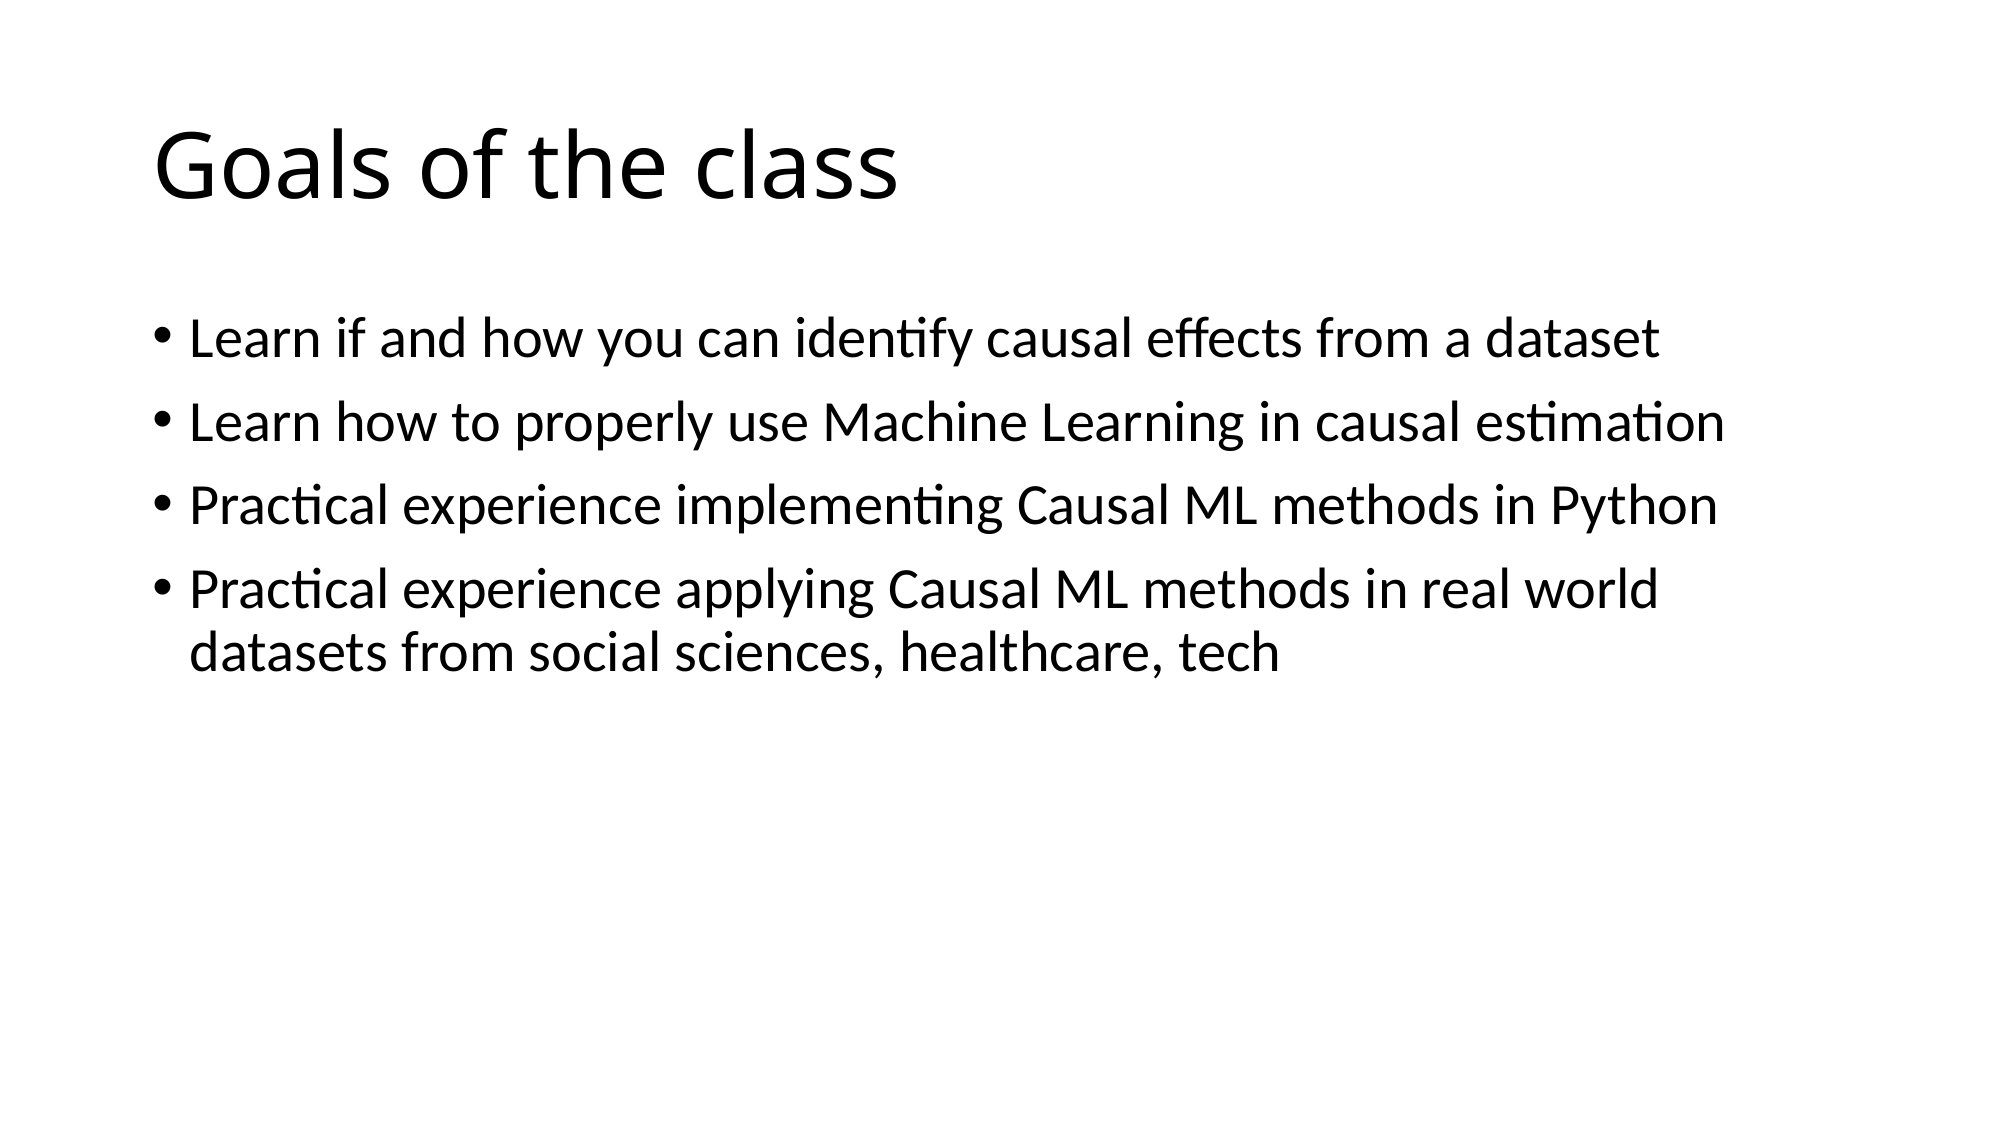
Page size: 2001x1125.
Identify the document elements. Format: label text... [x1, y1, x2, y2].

title Goals of the class [137, 59, 1863, 278]
list Learn if and how you can identify causal effects from a dataset Learn how to properly use Machine Learning in causal estimation Practical experience implementing Causal ML methods in Python Practical experience applying Causal ML methods in real world datasets from social sciences, healthcare, tech [137, 299, 1863, 1014]
